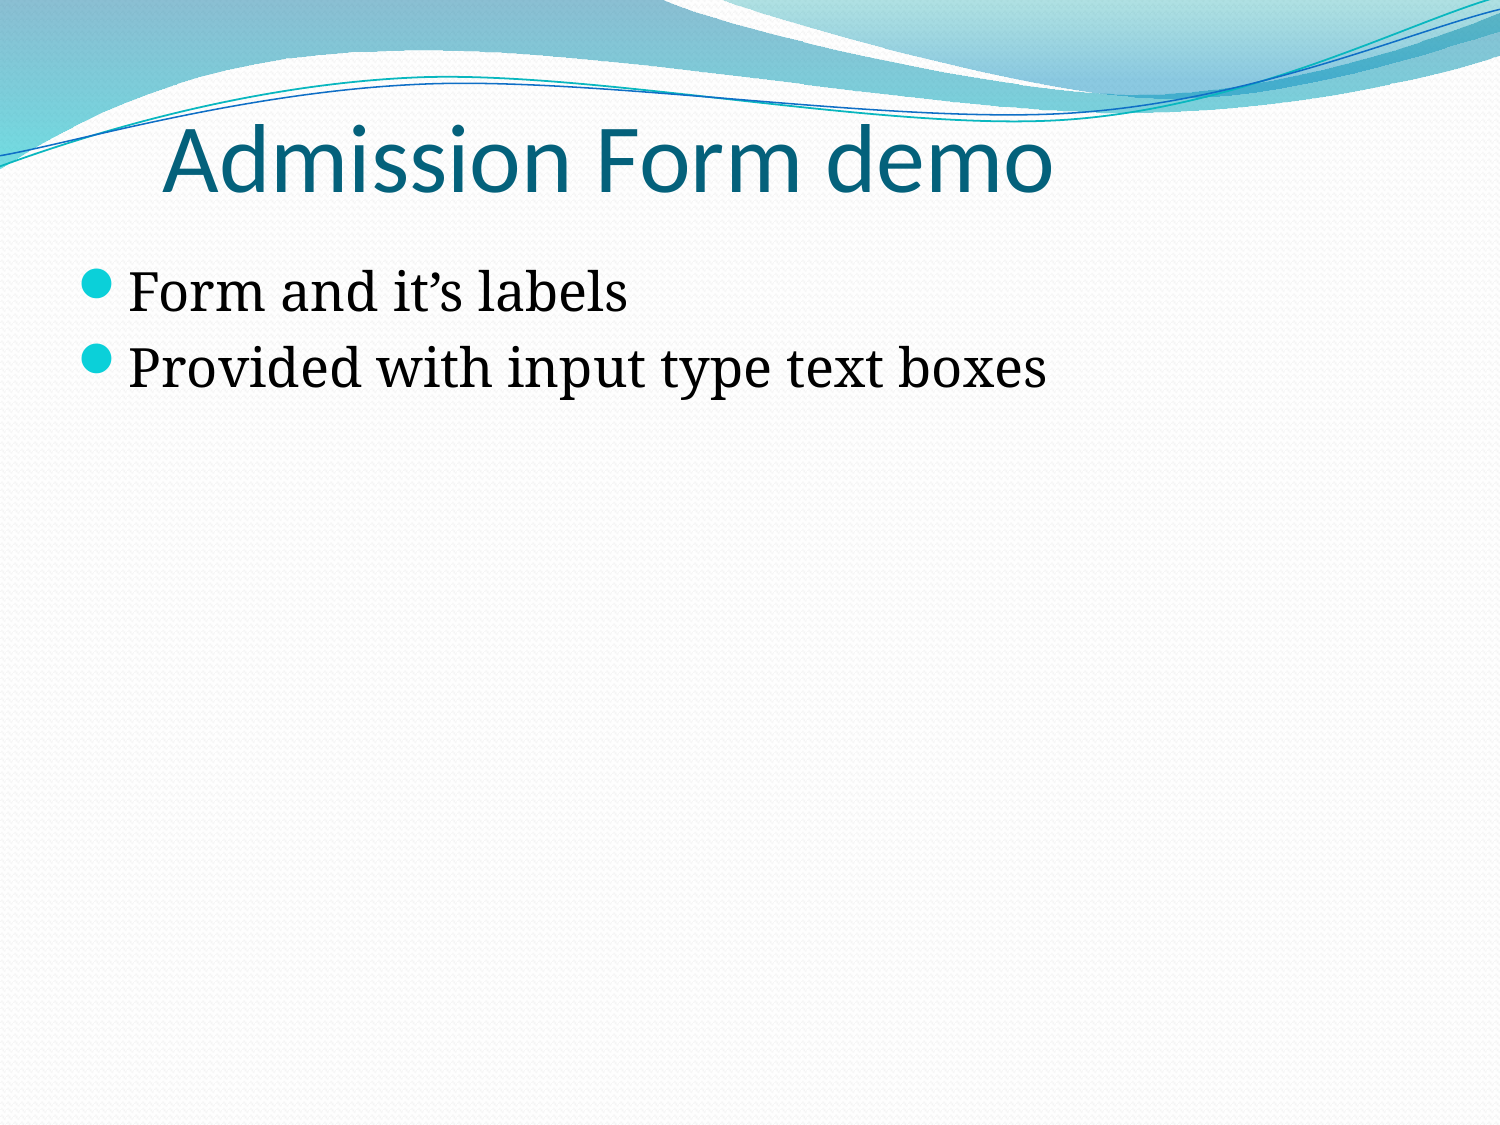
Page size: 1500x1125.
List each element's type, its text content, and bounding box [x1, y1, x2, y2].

list Form and it’s labels Provided with input type text boxes [62, 249, 1463, 1000]
title Admission Form demo [162, 87, 1388, 213]
